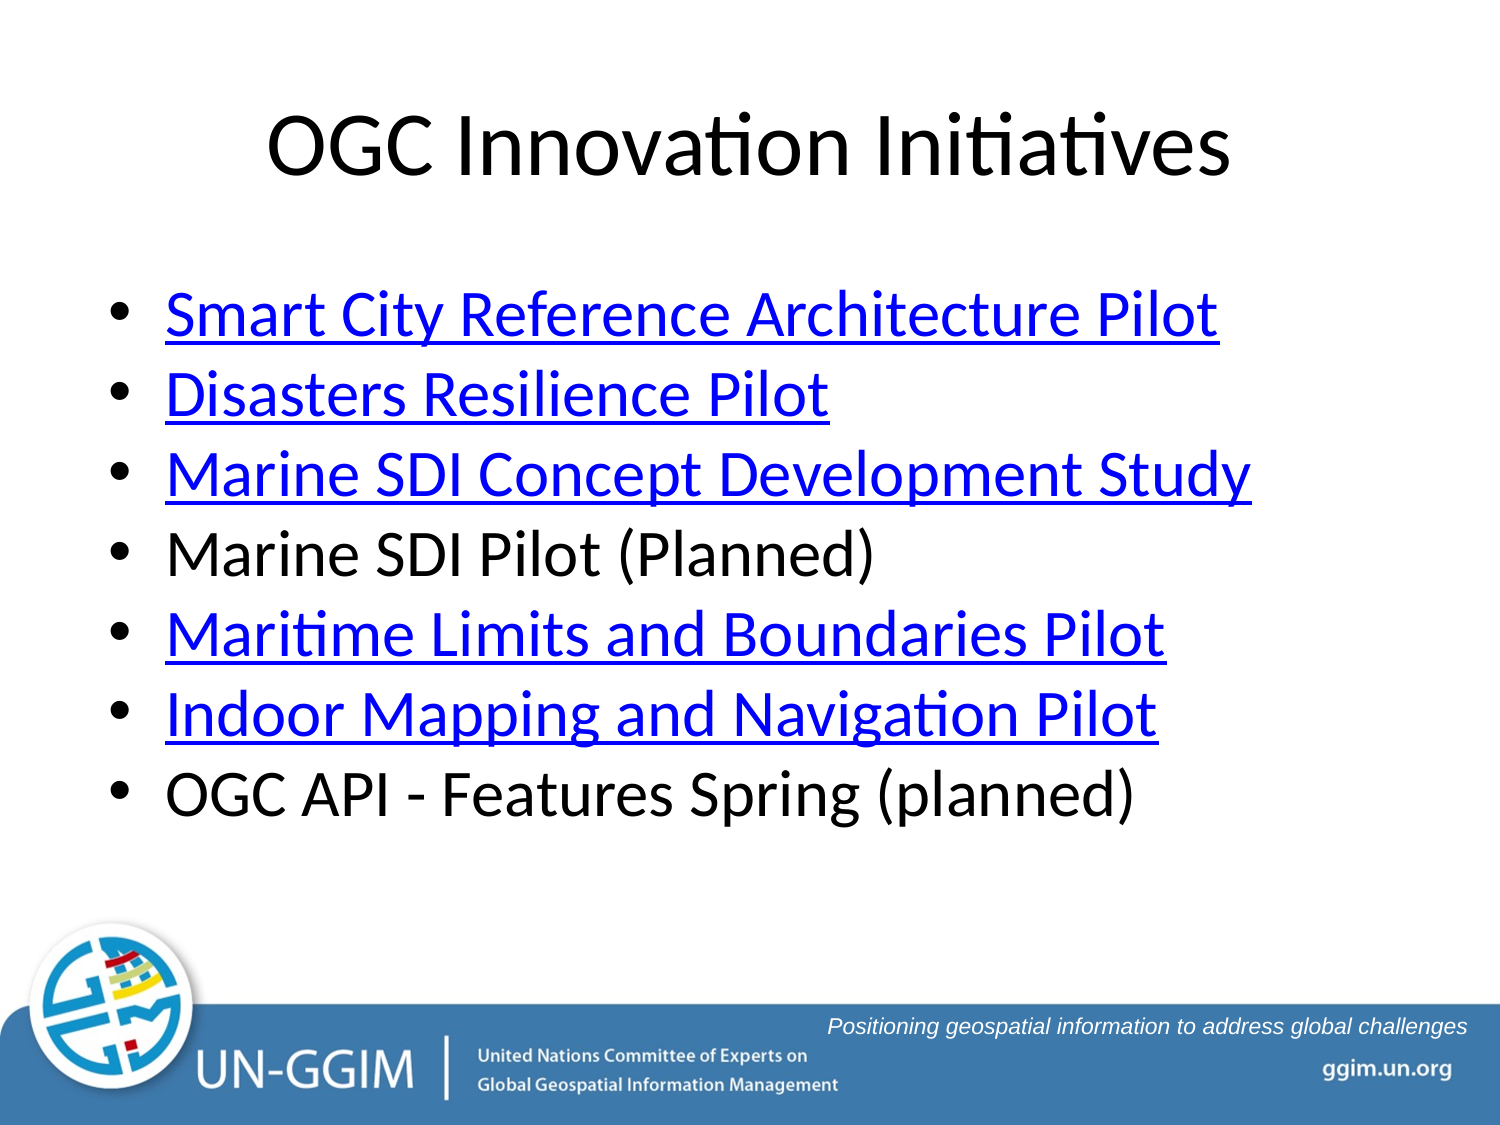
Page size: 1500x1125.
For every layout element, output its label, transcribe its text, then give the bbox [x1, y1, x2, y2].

list Smart City Reference Architecture Pilot Disasters Resilience Pilot Marine SDI Concept Development Study Marine SDI Pilot (Planned) Maritime Limits and Boundaries Pilot Indoor Mapping and Navigation Pilot OGC API - Features Spring (planned) [75, 262, 1425, 1005]
title OGC Innovation Initiatives [75, 45, 1425, 233]
picture [0, 0, 1500, 1125]
